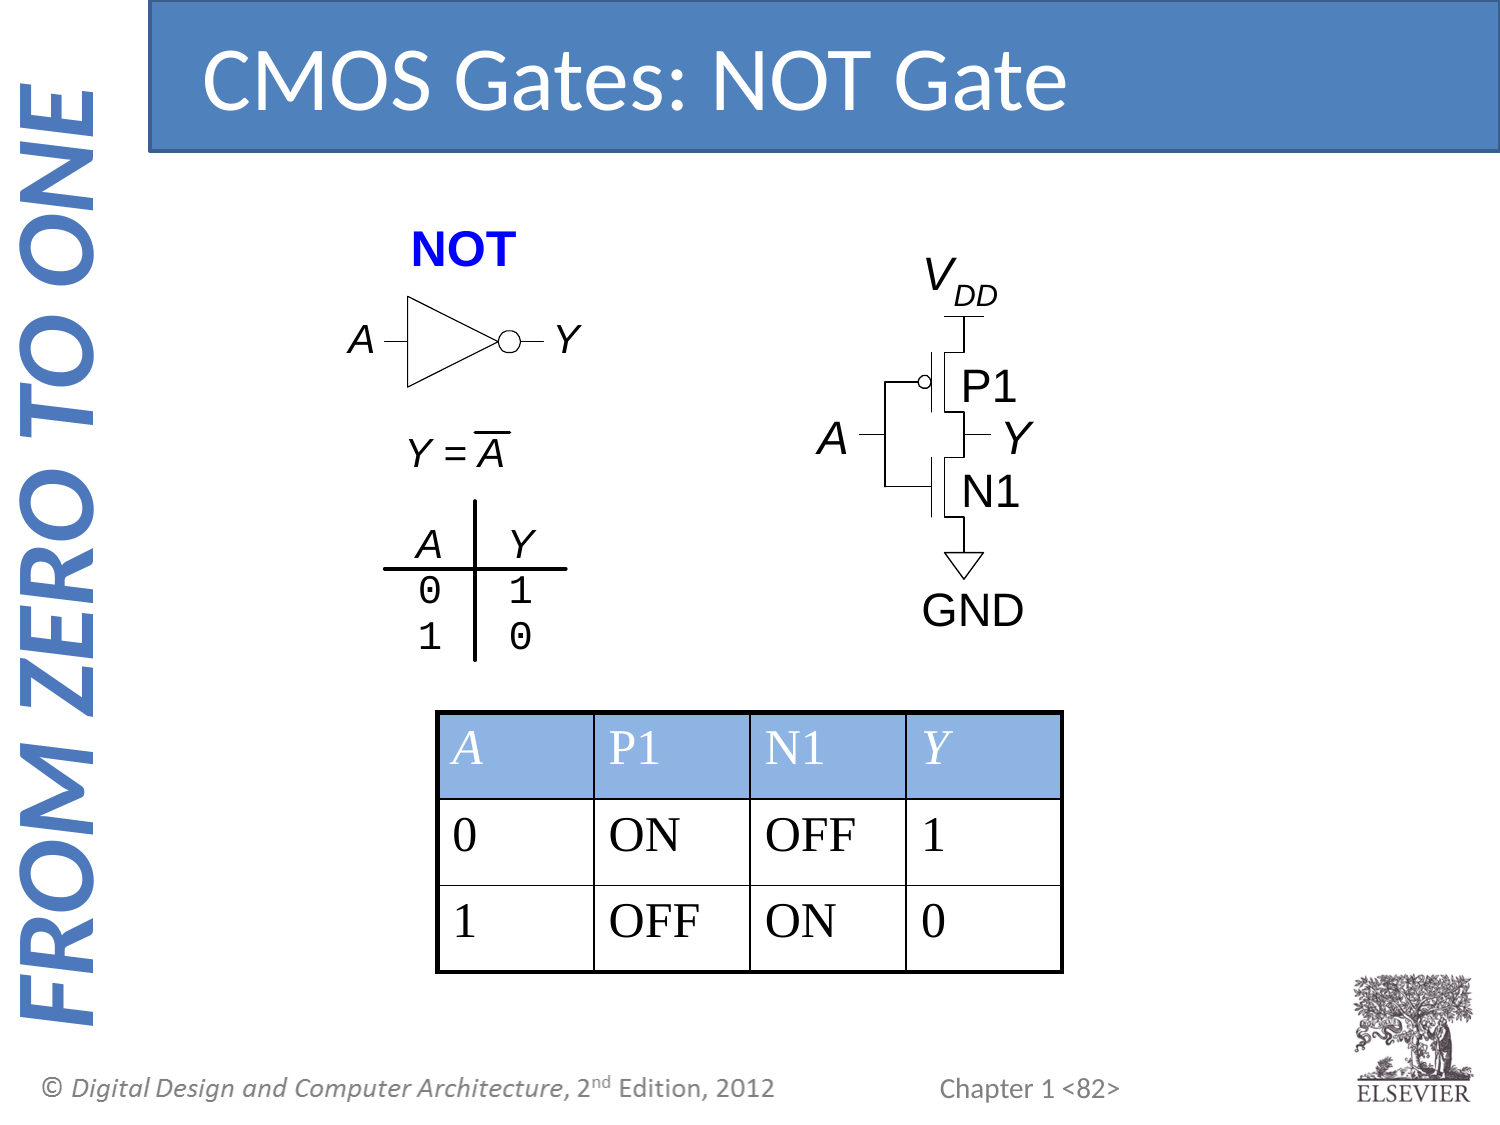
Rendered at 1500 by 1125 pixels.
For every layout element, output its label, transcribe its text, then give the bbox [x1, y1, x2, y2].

text_box [87, 174, 1413, 1025]
text_box CMOS Gates: NOT Gate [187, 11, 1488, 136]
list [310, 199, 663, 688]
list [787, 212, 1141, 678]
picture [0, 0, 1500, 1125]
